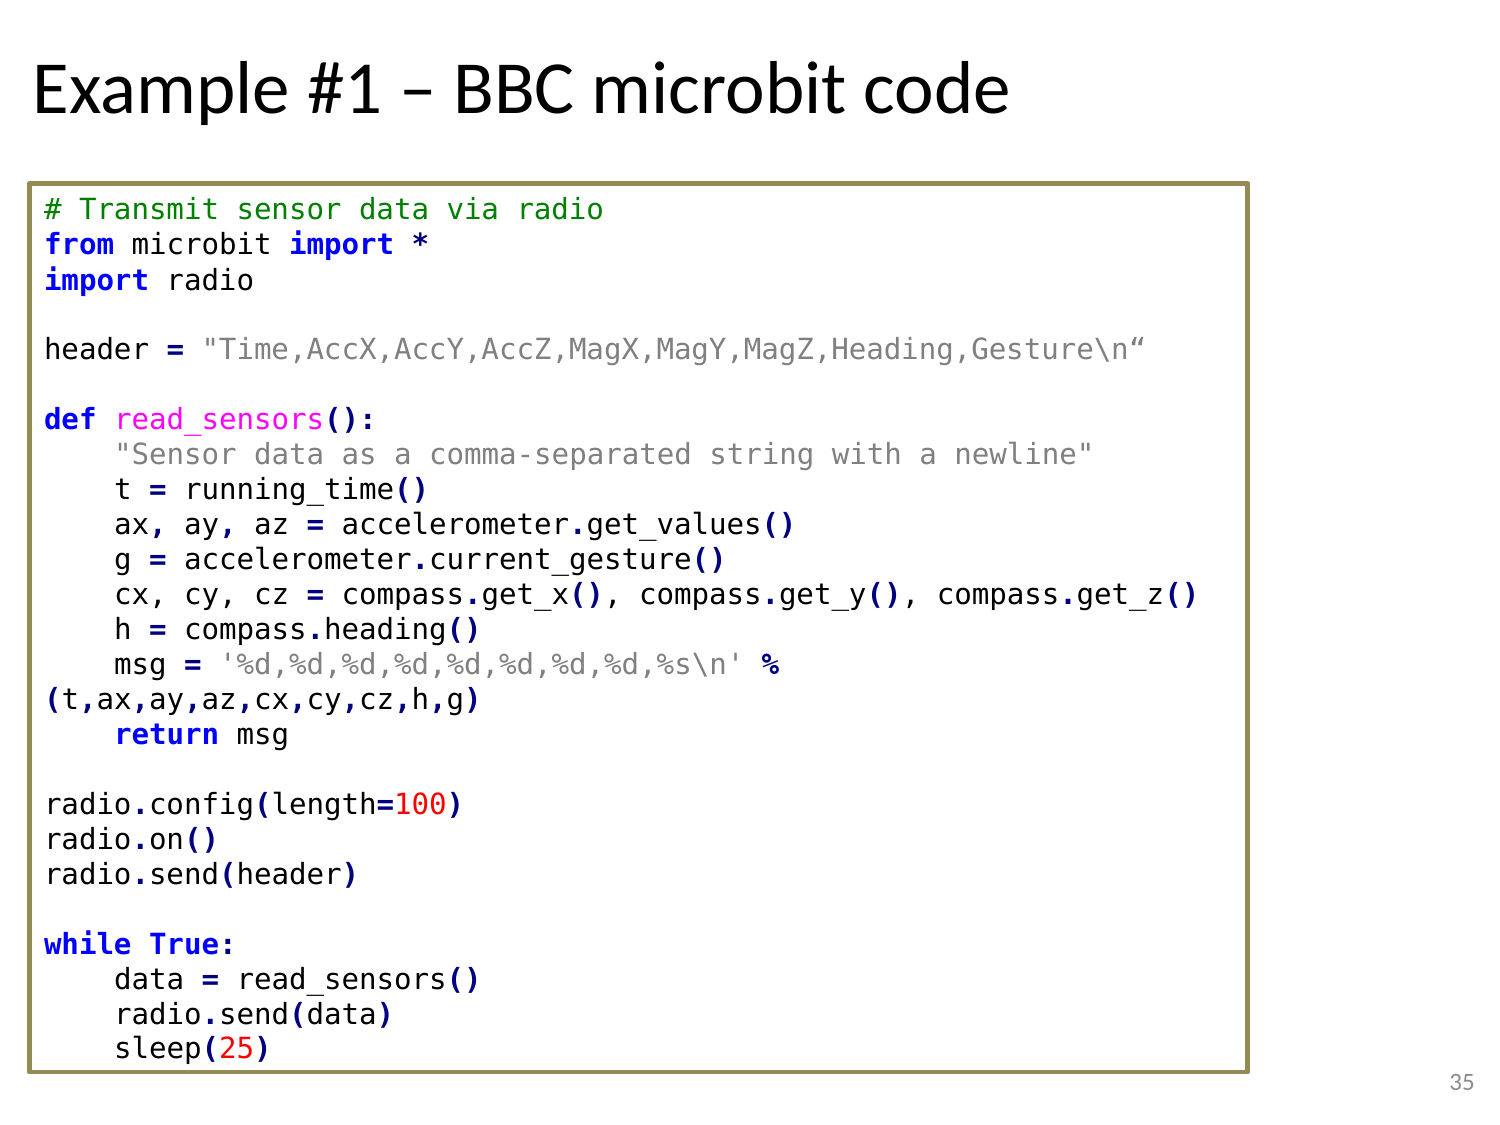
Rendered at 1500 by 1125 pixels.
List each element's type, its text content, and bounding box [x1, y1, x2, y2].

title Example #1 – BBC microbit code [17, 30, 1483, 161]
text_box # Transmit sensor data via radio from microbit import * import radio header = "Time,AccX,AccY,AccZ,MagX,MagY,MagZ,Heading,Gesture\n“ def read_sensors(): "Sensor data as a comma-separated string with a newline" t = running_time() ax, ay, az = accelerometer.get_values() g = accelerometer.current_gesture() cx, cy, cz = compass.get_x(), compass.get_y(), compass.get_z() h = compass.heading() msg = '%d,%d,%d,%d,%d,%d,%d,%d,%s\n' % (t,ax,ay,az,cx,cy,cz,h,g) return msg radio.config(length=100) radio.on() radio.send(header) while True: data = read_sensors() radio.send(data) sleep(25) [29, 183, 1248, 1073]
slide_number 34 [1139, 1050, 1490, 1111]
